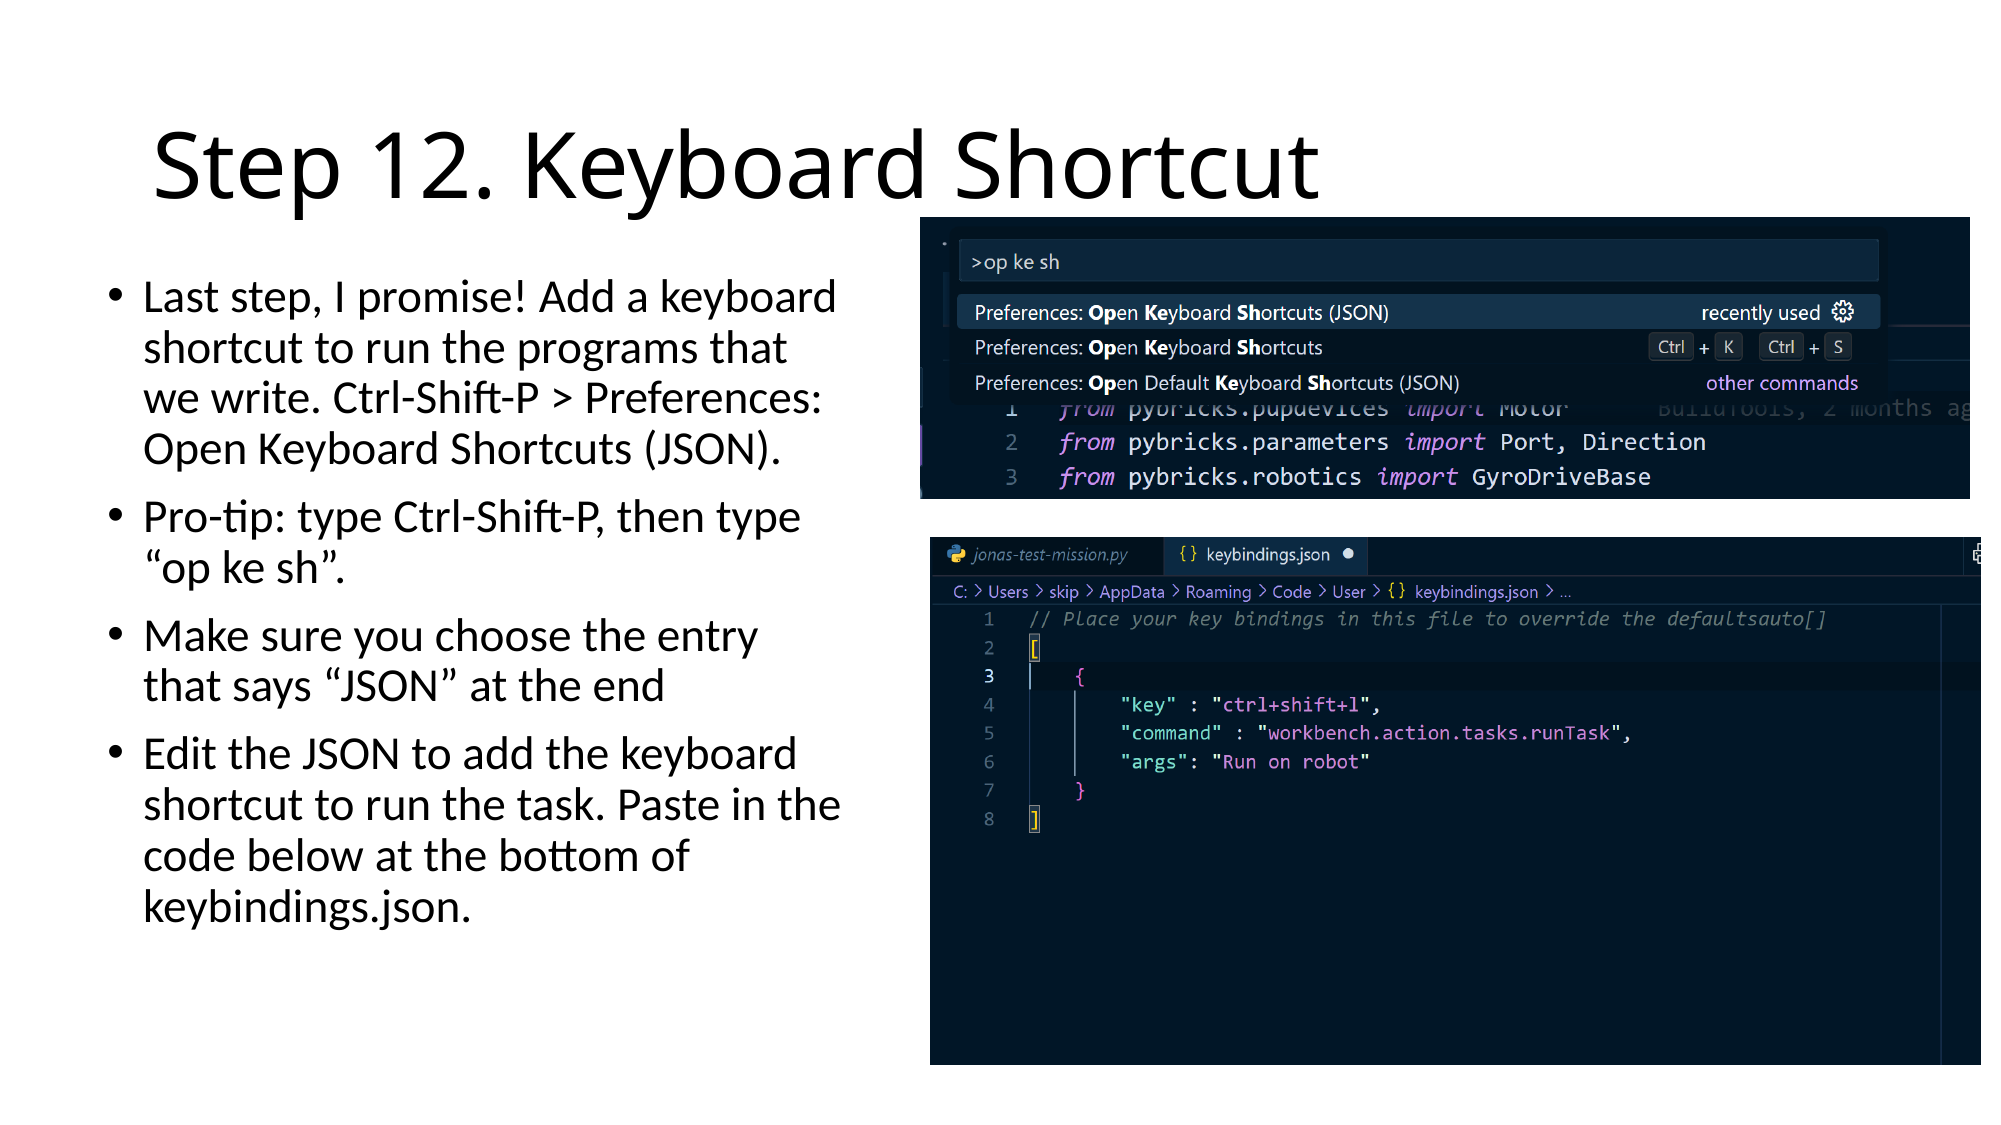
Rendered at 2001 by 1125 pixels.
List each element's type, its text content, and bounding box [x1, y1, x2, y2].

picture [920, 217, 1970, 499]
title Step 12. Keyboard Shortcut [137, 59, 1863, 278]
list Last step, I promise! Add a keyboard shortcut to run the programs that we write. Ctrl-Shift-P > Preferences: Open Keyboard Shortcuts (JSON). Pro-tip: type Ctrl-Shift-P, then type “op ke sh”. Make sure you choose the entry that says “JSON” at the end Edit the JSON to add the keyboard shortcut to run the task. Paste in the code below at the bottom of keybindings.json. [92, 264, 863, 978]
picture [930, 537, 1981, 1065]
